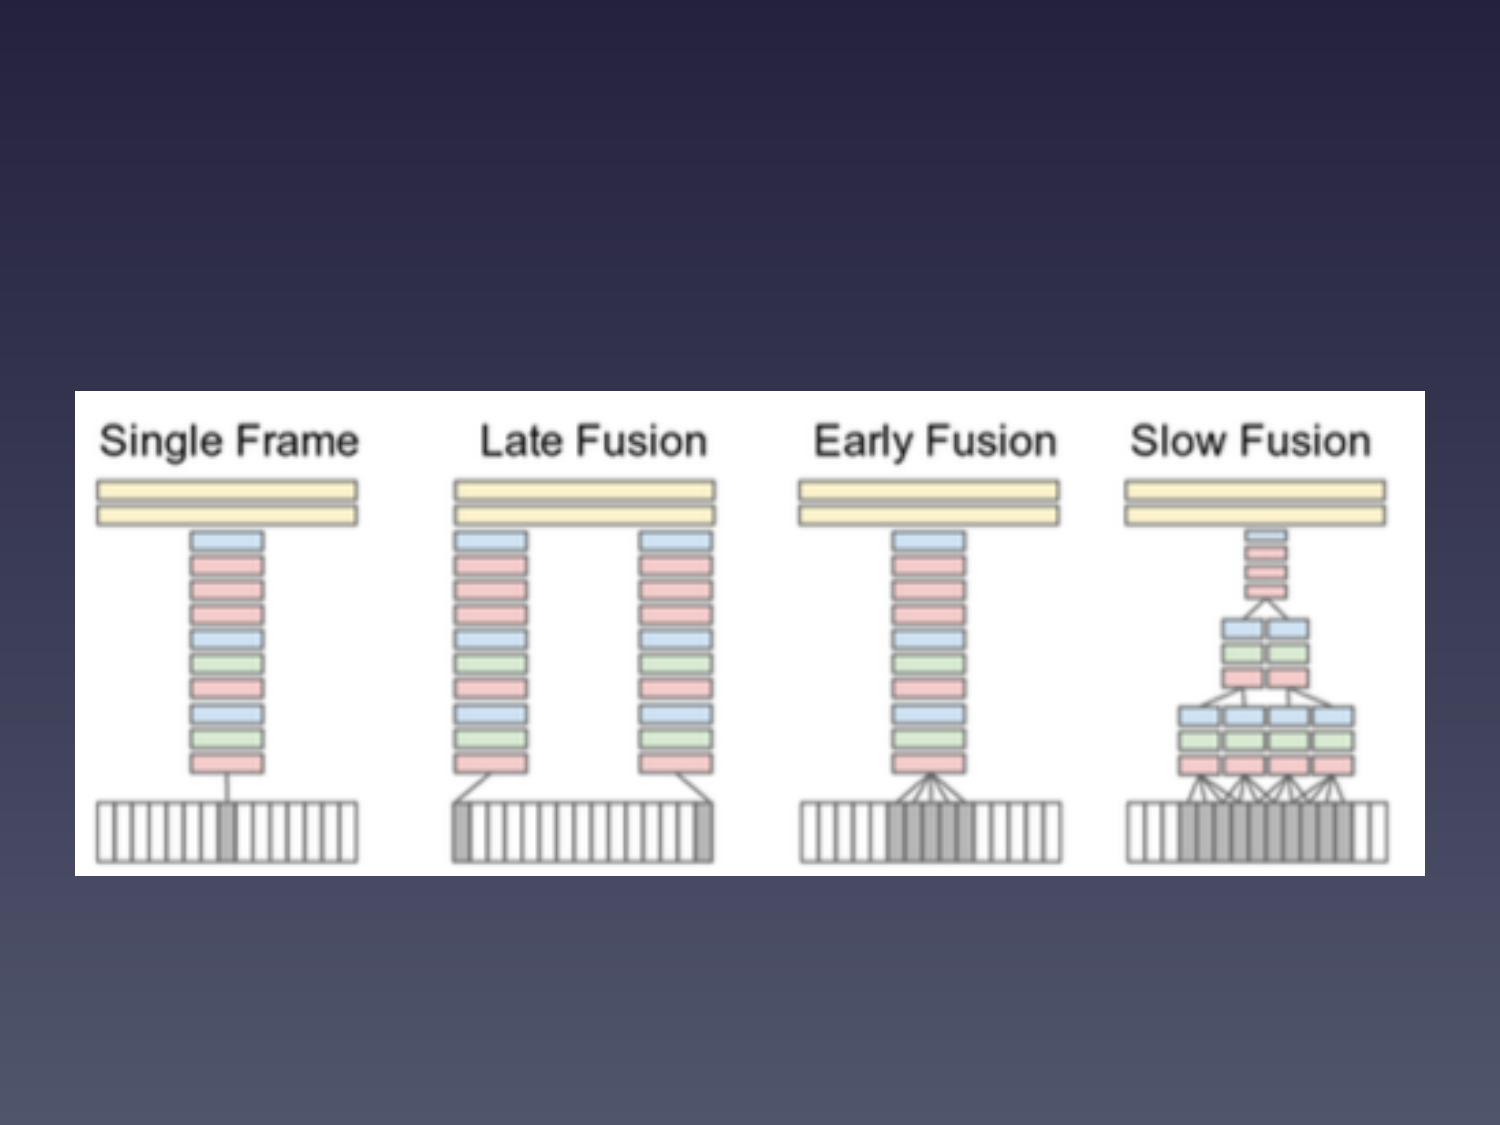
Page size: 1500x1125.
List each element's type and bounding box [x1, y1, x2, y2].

list [74, 262, 1426, 1006]
